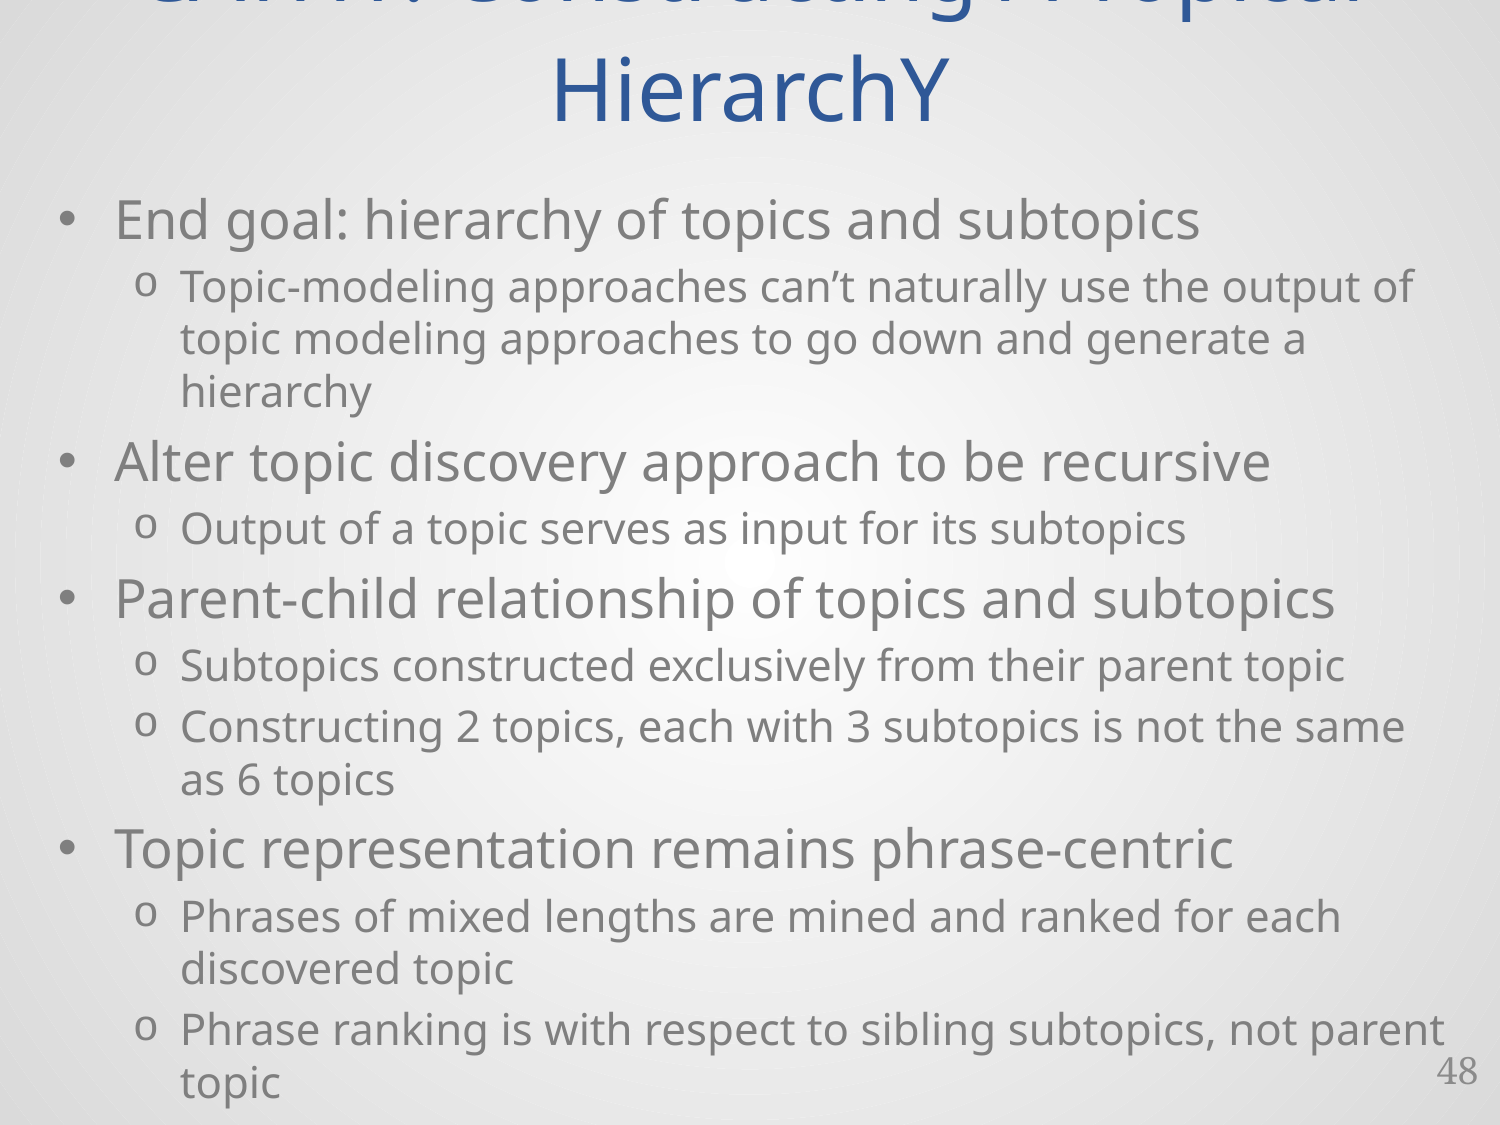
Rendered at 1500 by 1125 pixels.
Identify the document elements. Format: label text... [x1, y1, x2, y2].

list End goal: hierarchy of topics and subtopics Topic-modeling approaches can’t naturally use the output of topic modeling approaches to go down and generate a hierarchy Alter topic discovery approach to be recursive Output of a topic serves as input for its subtopics Parent-child relationship of topics and subtopics Subtopics constructed exclusively from their parent topic Constructing 2 topics, each with 3 subtopics is not the same as 6 topics Topic representation remains phrase-centric Phrases of mixed lengths are mined and ranked for each discovered topic Phrase ranking is with respect to sibling subtopics, not parent topic Highly ranked phrases within a topic might, or might not, appear highly ranked within its subtopics [42, 177, 1468, 1089]
title CATHY: Constructing A Topical HierarchY [0, 0, 1500, 147]
slide_number 48 [1401, 1042, 1494, 1103]
